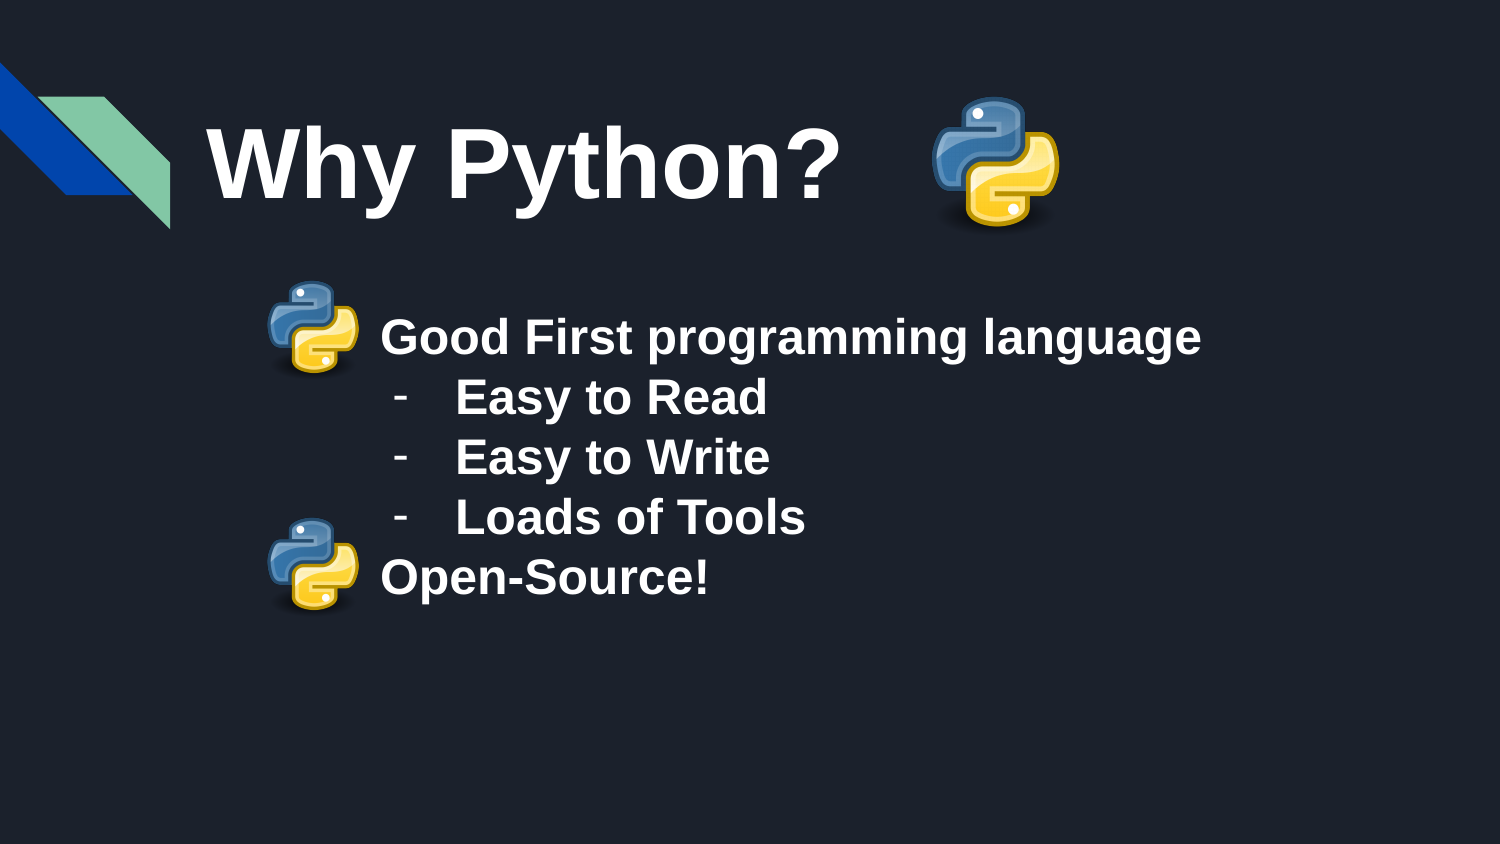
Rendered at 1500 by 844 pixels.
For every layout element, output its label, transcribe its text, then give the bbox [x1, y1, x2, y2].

picture [261, 278, 366, 382]
picture [261, 515, 366, 620]
picture [922, 93, 1069, 239]
text_box Why Python? [191, 83, 1471, 239]
text_box Good First programming language Easy to Read Easy to Write Loads of Tools Open-Source! [371, 289, 1368, 371]
